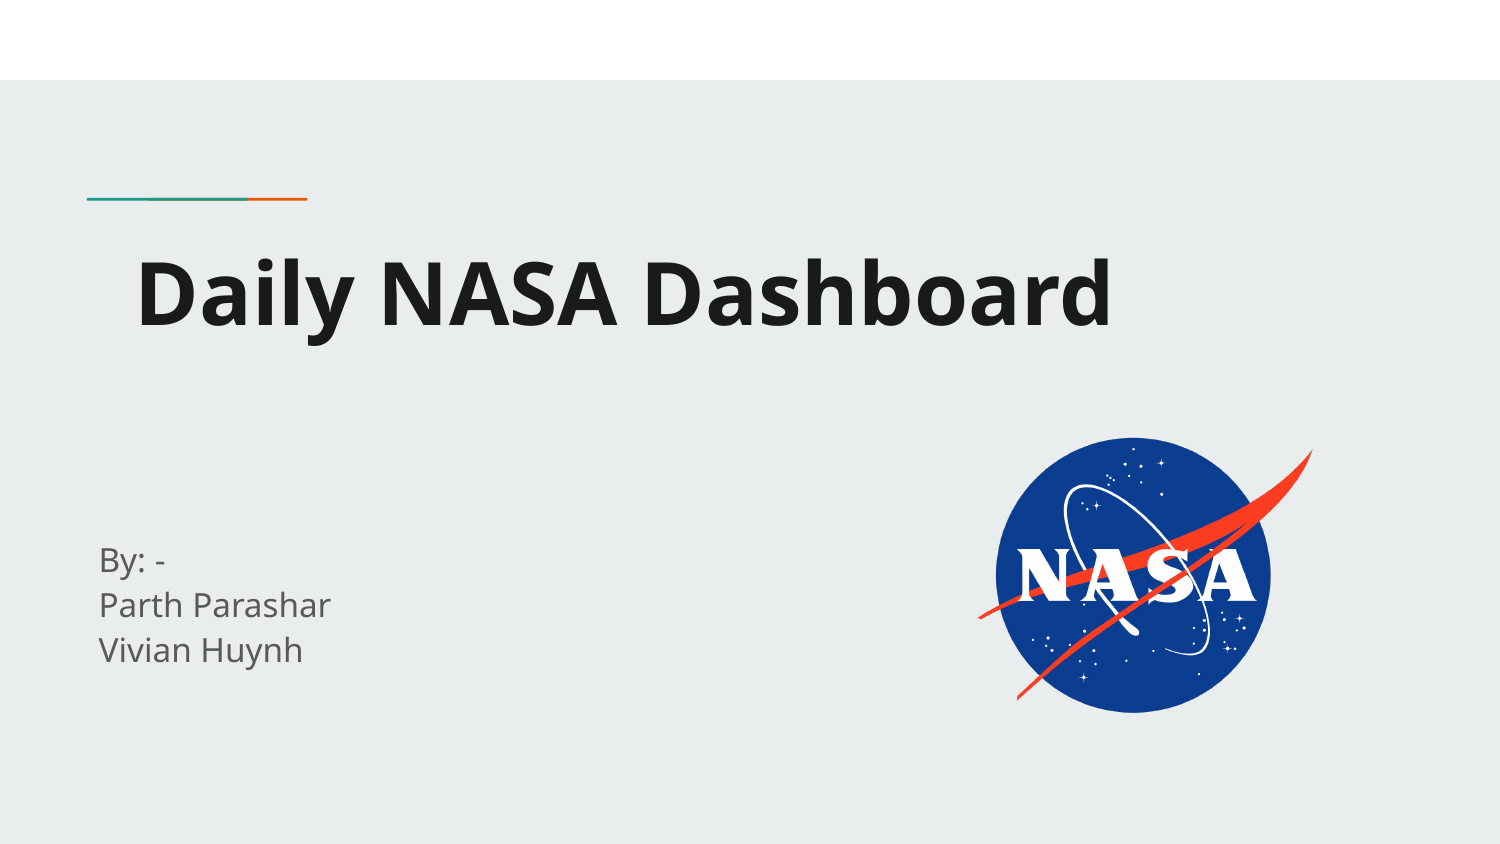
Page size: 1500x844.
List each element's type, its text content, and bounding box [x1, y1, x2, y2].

subtitle By: - Parth Parashar Vivian Huynh [83, 522, 1417, 806]
title Daily NASA Dashboard [119, 216, 1381, 490]
picture [962, 421, 1338, 736]
